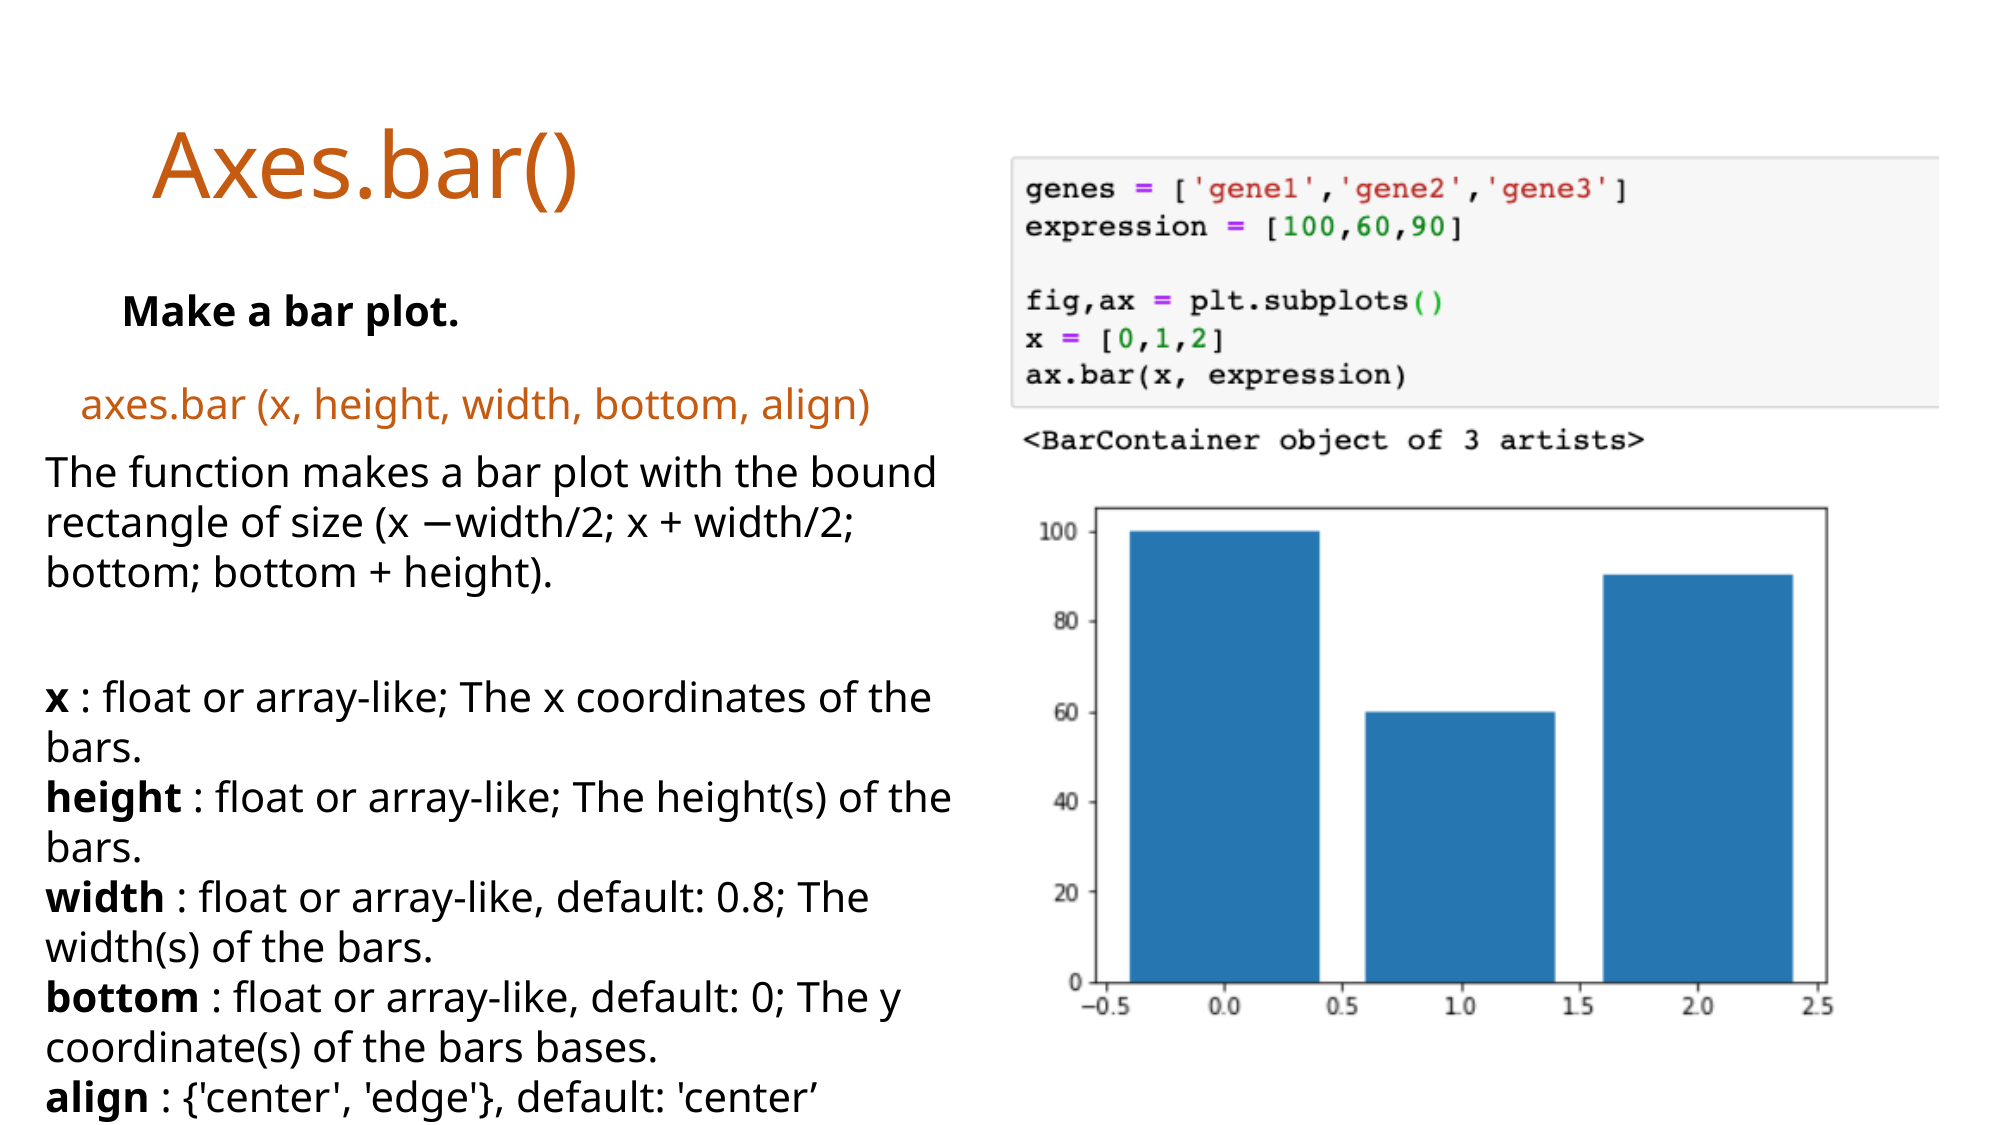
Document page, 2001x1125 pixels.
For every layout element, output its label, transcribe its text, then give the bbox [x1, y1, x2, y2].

text_box Make a bar plot. [106, 277, 999, 343]
text_box The function makes a bar plot with the bound rectangle of size (x −width/2; x + width/2; bottom; bottom + height). [30, 438, 999, 604]
text_box x : float or array-like; The x coordinates of the bars. height : float or array-like; The height(s) of the bars. width : float or array-like, default: 0.8; The width(s) of the bars. bottom : float or array-like, default: 0; The y coordinate(s) of the bars bases. align : {'center', 'edge'}, default: 'center’ [30, 663, 1000, 1125]
picture [999, 141, 1939, 1032]
text_box axes.bar (x, height, width, bottom, align) [65, 370, 896, 436]
title Axes.bar() [137, 59, 1863, 277]
